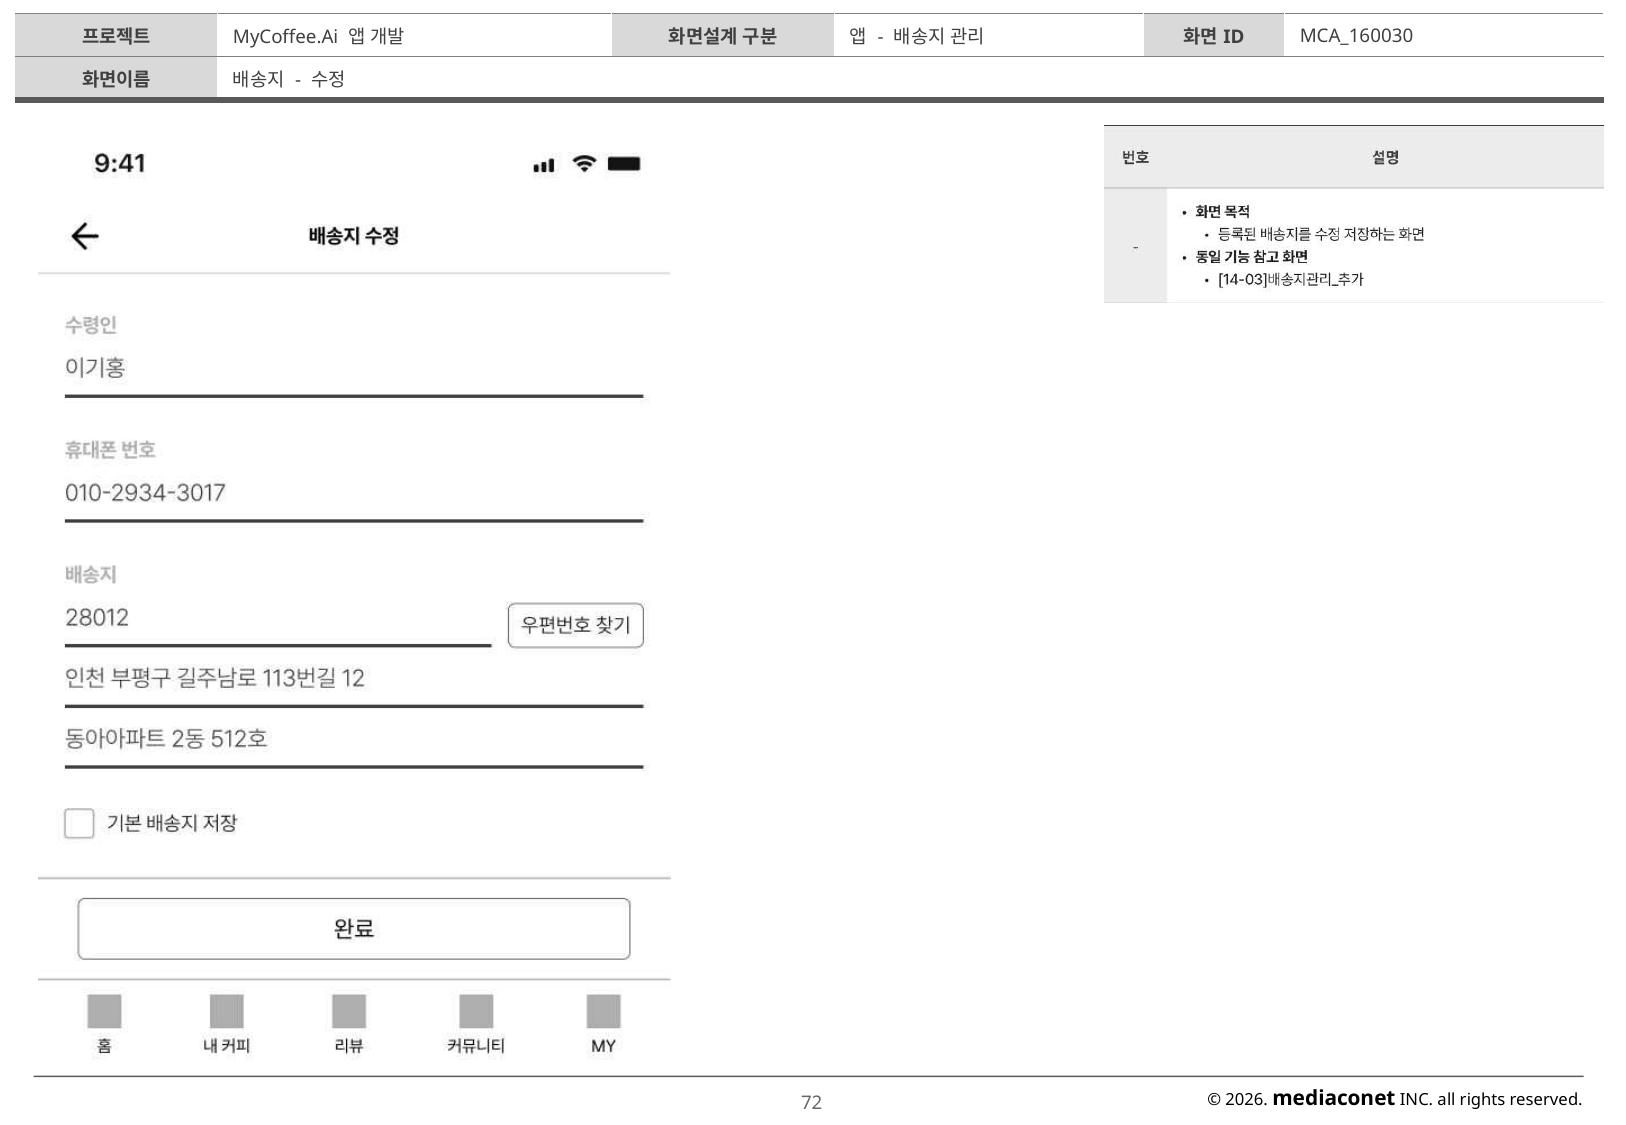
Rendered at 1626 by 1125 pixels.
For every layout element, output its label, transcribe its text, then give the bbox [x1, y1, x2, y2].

table_cell 화면이름 [15, 57, 217, 97]
table_header 화면ID [1144, 14, 1284, 56]
table_header 프로젝트 [15, 14, 217, 56]
table_header MCA_160030 [1285, 14, 1603, 56]
table_header MyCoffee.Ai 앱 개발 [218, 14, 611, 56]
table_cell 배송지 - 수정 [218, 57, 1603, 97]
picture [1104, 125, 1604, 303]
table_header 앱 - 배송지 관리 [835, 14, 1143, 56]
picture [38, 125, 671, 1071]
table_header 화면설계 구분 [612, 14, 834, 56]
